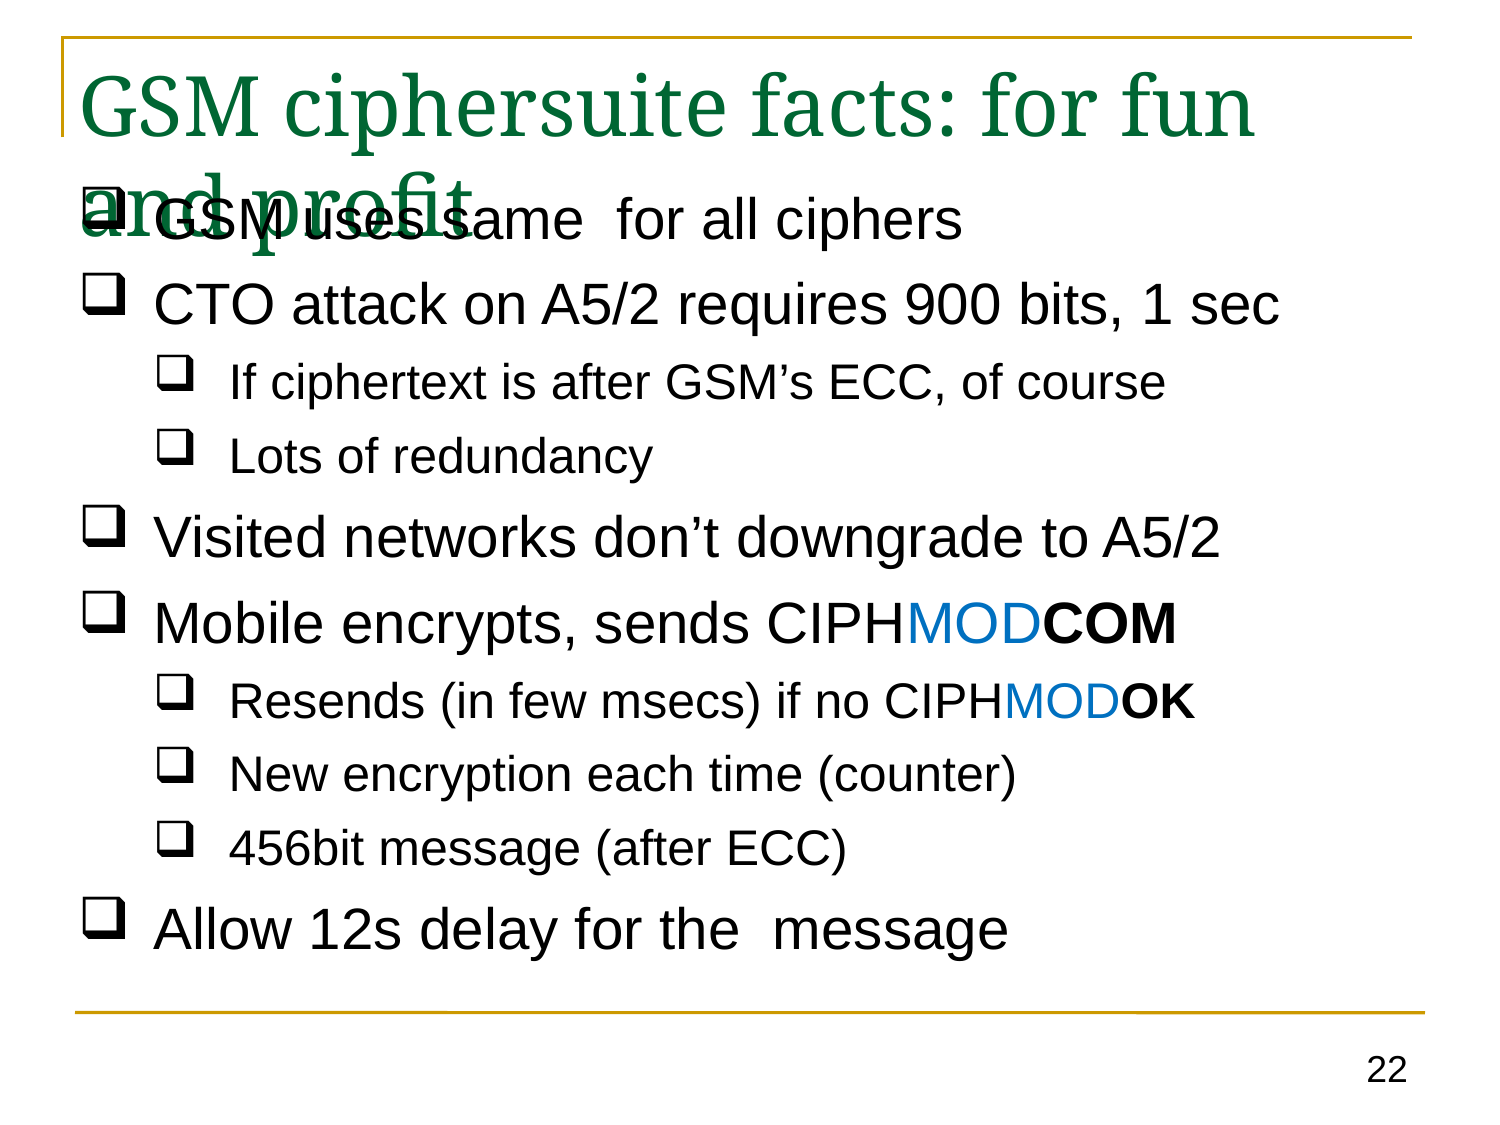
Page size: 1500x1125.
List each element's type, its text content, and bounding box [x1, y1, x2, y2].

text_box 22 [1351, 1023, 1424, 1098]
title GSM ciphersuite facts: for fun and profit [63, 45, 1425, 174]
